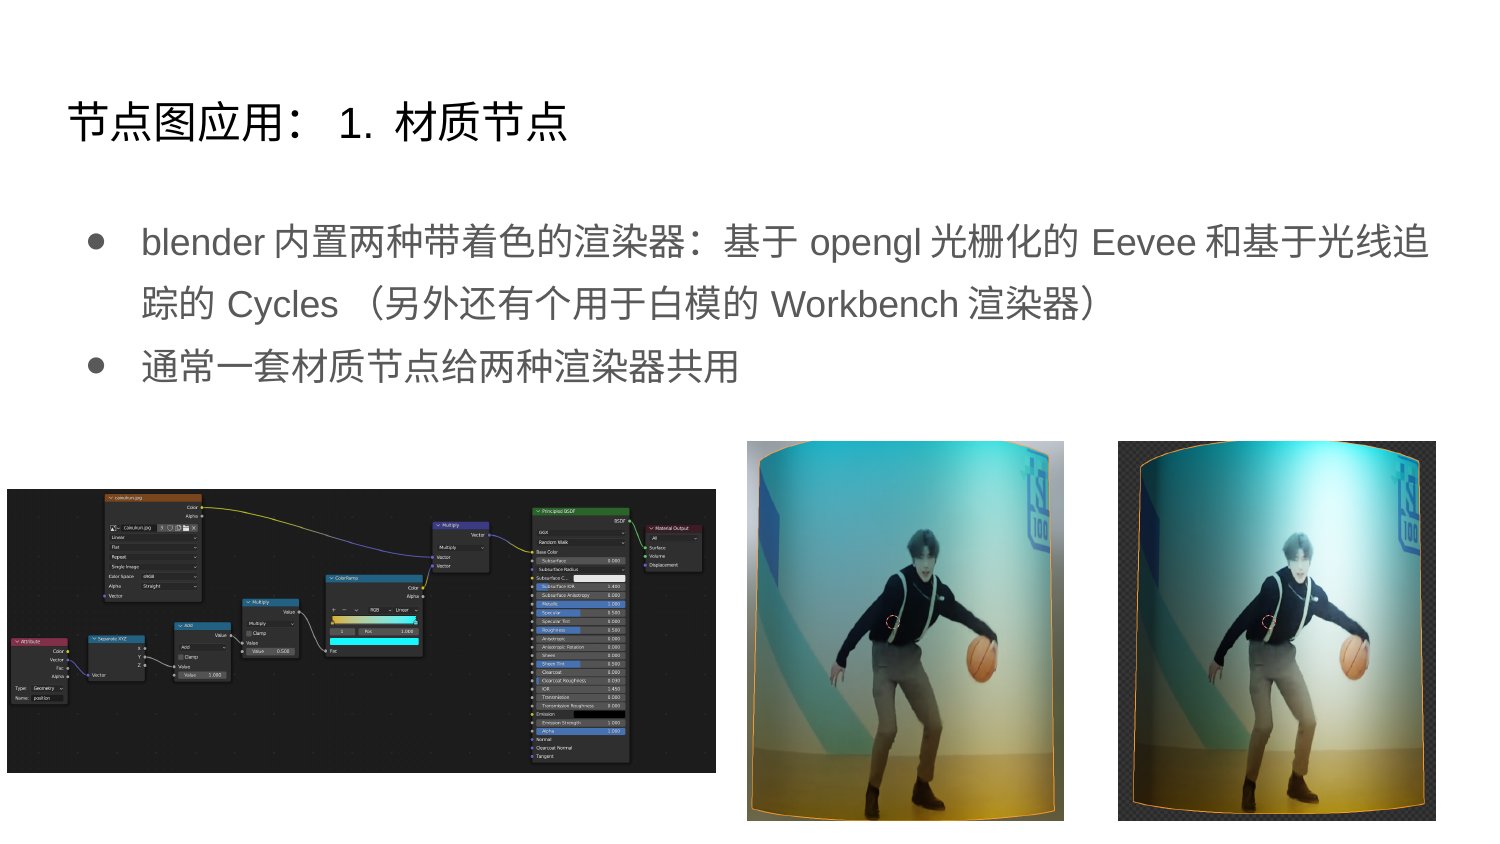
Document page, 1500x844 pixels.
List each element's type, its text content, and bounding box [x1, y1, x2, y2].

list blender内置两种带着色的渲染器：基于opengl光栅化的Eevee和基于光线追踪的Cycles（另外还有个用于白模的Workbench渲染器） 通常一套材质节点给两种渲染器共用 [51, 189, 1449, 750]
picture [7, 489, 716, 773]
picture [1117, 441, 1436, 821]
picture [747, 441, 1064, 821]
title 节点图应用：1. 材质节点 [51, 72, 1449, 167]
